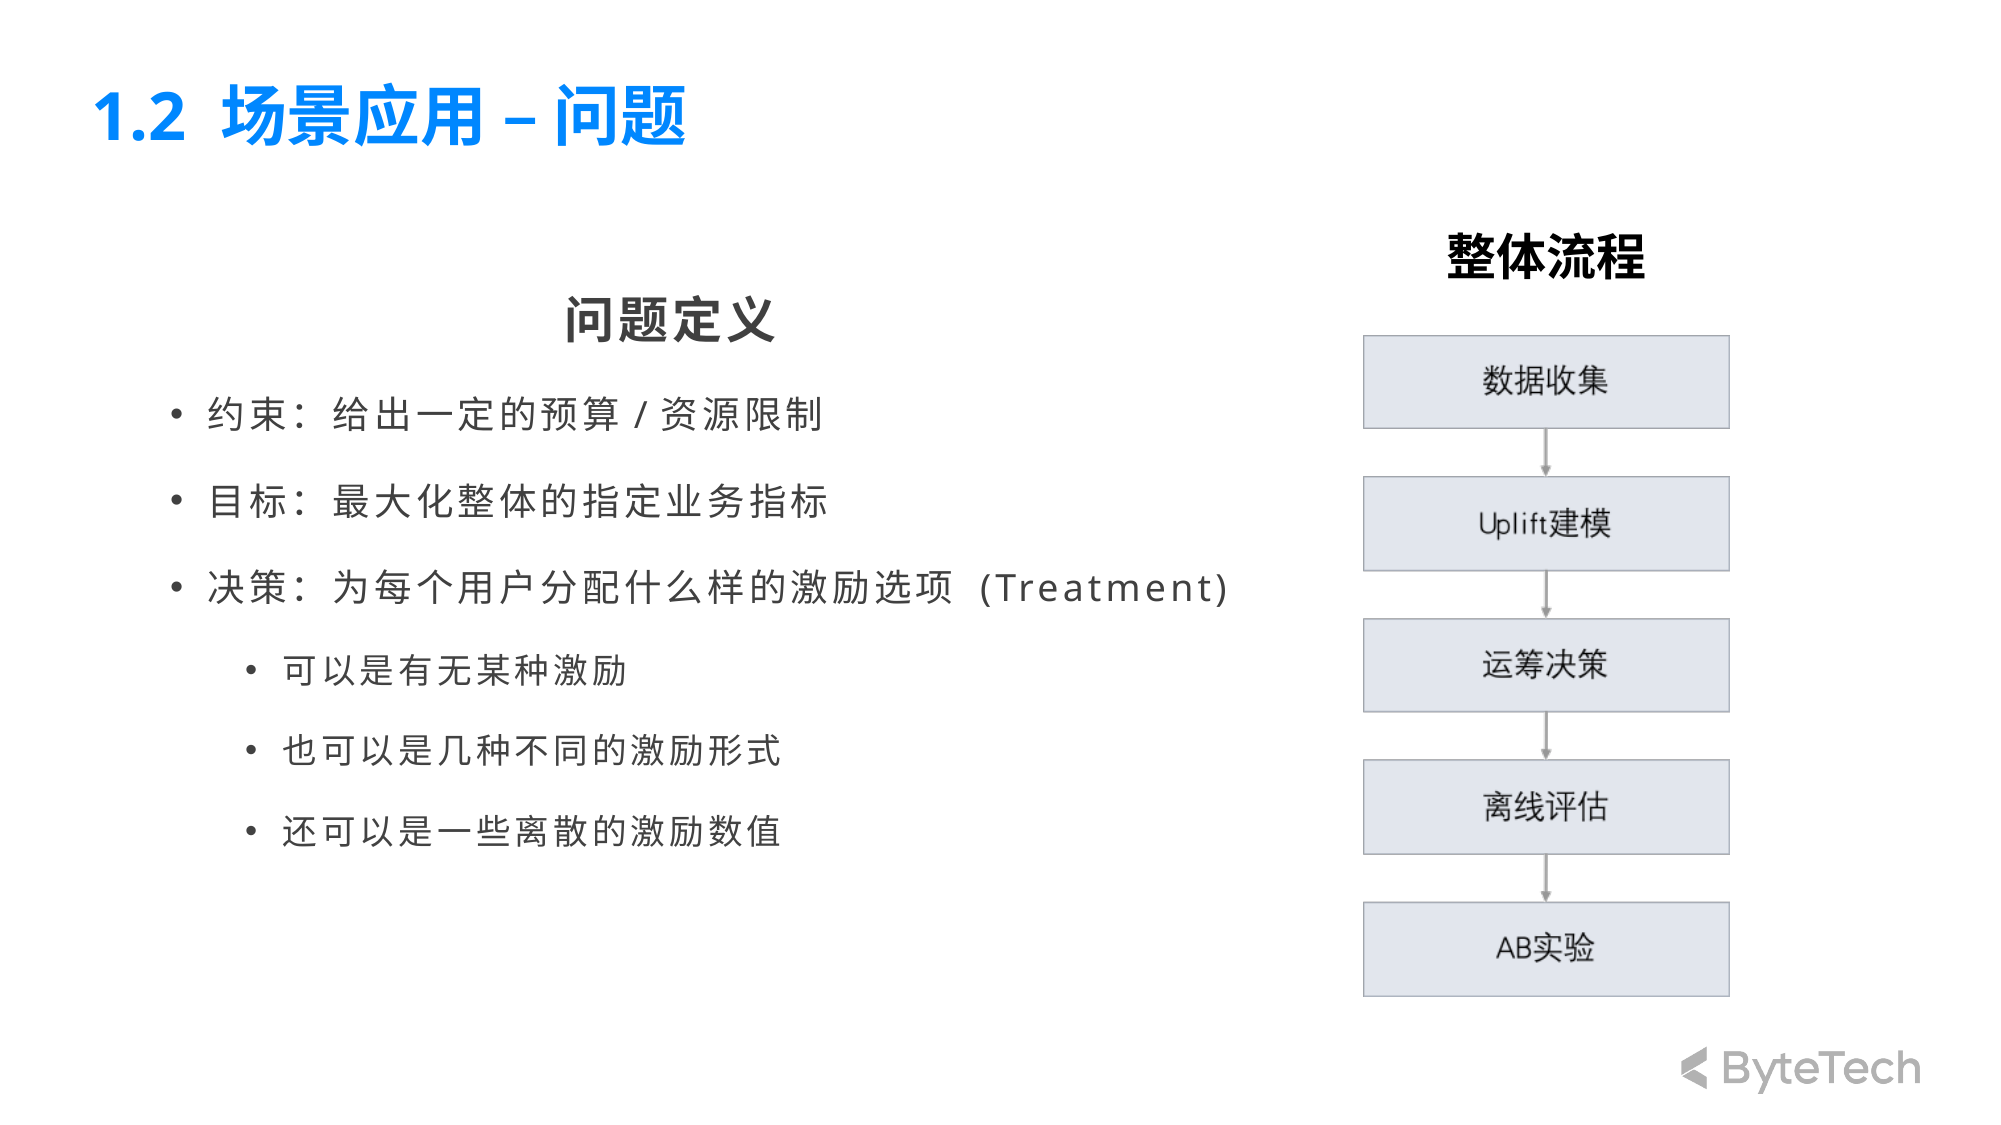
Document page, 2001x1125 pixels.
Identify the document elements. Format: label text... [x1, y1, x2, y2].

list 问题定义 约束：给出一定的预算/资源限制 目标：最大化整体的指定业务指标 决策：为每个用户分配什么样的激励选项 (Treatment) 可以是有无某种激励 也可以是几种不同的激励形式 还可以是一些离散的激励数值 [80, 239, 1261, 1048]
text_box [1362, 218, 1730, 997]
title 1.2 场景应用 – 问题 [76, 70, 855, 168]
